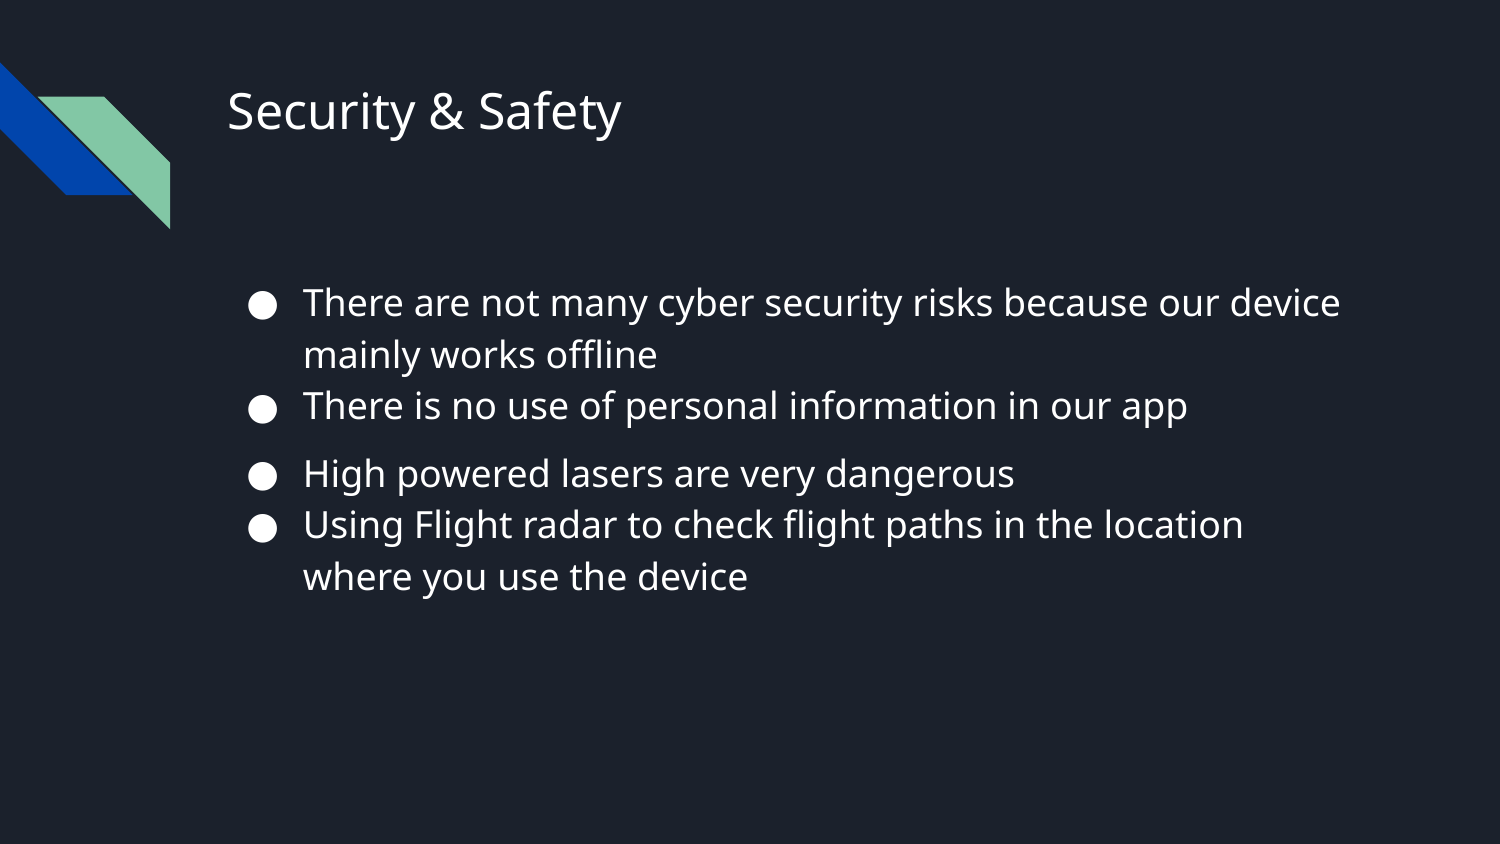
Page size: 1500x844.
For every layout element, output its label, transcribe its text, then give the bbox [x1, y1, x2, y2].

list There are not many cyber security risks because our device mainly works offline There is no use of personal information in our app High powered lasers are very dangerous Using Flight radar to check flight paths in the location where you use the device [212, 257, 1368, 735]
title Security & Safety [212, 64, 1368, 215]
